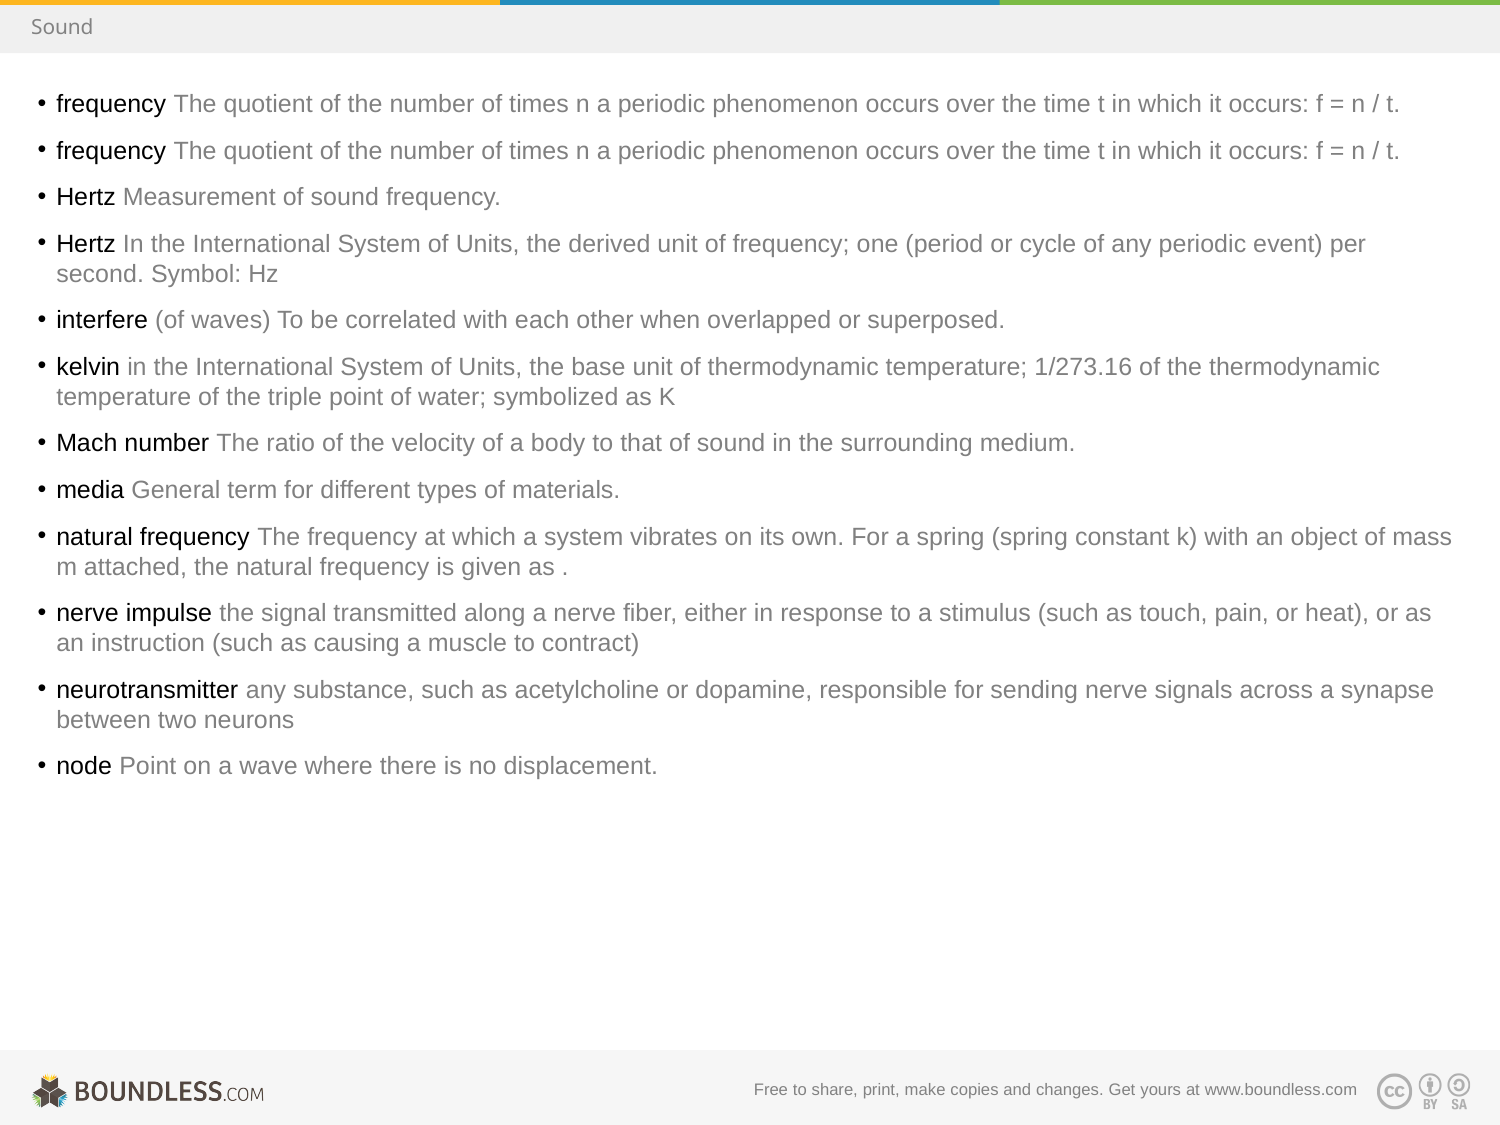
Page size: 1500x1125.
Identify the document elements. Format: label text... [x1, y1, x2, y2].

text_box [0, 2, 1500, 54]
list frequency The quotient of the number of times n a periodic phenomenon occurs over the time t in which it occurs: f = n / t. frequency The quotient of the number of times n a periodic phenomenon occurs over the time t in which it occurs: f = n / t. Hertz Measurement of sound frequency. Hertz In the International System of Units, the derived unit of frequency; one (period or cycle of any periodic event) per second. Symbol: Hz interfere (of waves) To be correlated with each other when overlapped or superposed. kelvin in the International System of Units, the base unit of thermodynamic temperature; 1/273.16 of the thermodynamic temperature of the triple point of water; symbolized as K Mach number The ratio of the velocity of a body to that of sound in the surrounding medium. media General term for different types of materials. natural frequency The frequency at which a system vibrates on its own. For a spring (spring constant k) with an object of mass m attached, the natural frequency is given as . nerve impulse the signal transmitted along a nerve fiber, either in response to a stimulus (such as touch, pain, or heat), or as an instruction (such as causing a muscle to contract) neurotransmitter any substance, such as acetylcholine or dopamine, responsible for sending nerve signals across a synapse between two neurons node Point on a wave where there is no displacement. [37, 87, 1463, 1050]
picture [30, 1072, 265, 1109]
text_box Free to share, print, make copies and changes. Get yours at www.boundless.com [649, 1079, 1359, 1113]
text_box Sound [31, 13, 1475, 38]
text_box [0, 1050, 1500, 1125]
picture [1372, 1070, 1476, 1113]
